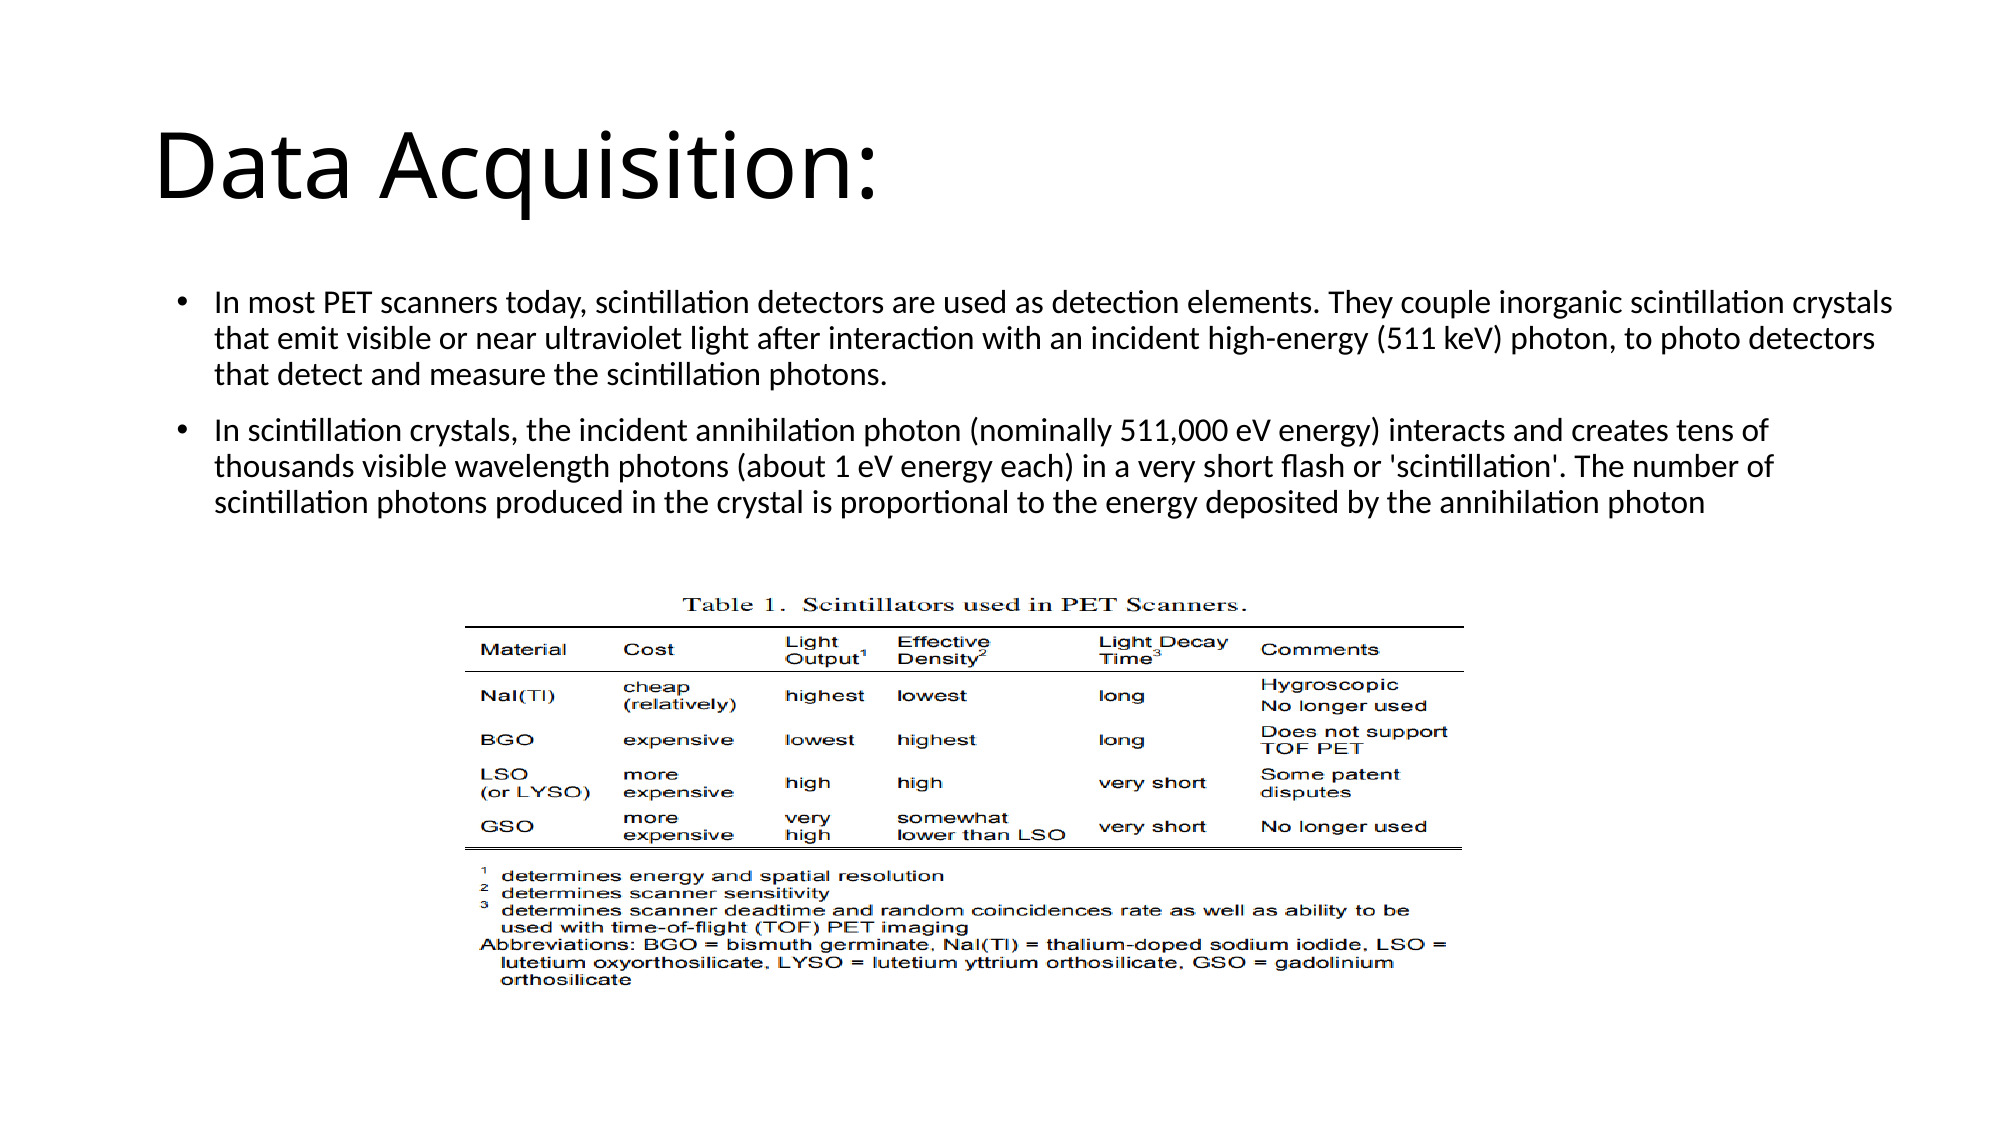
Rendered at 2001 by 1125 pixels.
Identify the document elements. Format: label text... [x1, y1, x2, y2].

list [161, 549, 1793, 1104]
list In most PET scanners today, scintillation detectors are used as detection elements. They couple inorganic scintillation crystals that emit visible or near ultraviolet light after interaction with an incident high-energy (511 keV) photon, to photo detectors that detect and measure the scintillation photons. In scintillation crystals, the incident annihilation photon (nominally 511,000 eV energy) interacts and creates tens of thousands visible wavelength photons (about 1 eV energy each) in a very short flash or 'scintillation'. The number of scintillation photons produced in the crystal is proportional to the energy deposited by the annihilation photon [161, 277, 1914, 533]
title Data Acquisition: [137, 59, 1863, 278]
